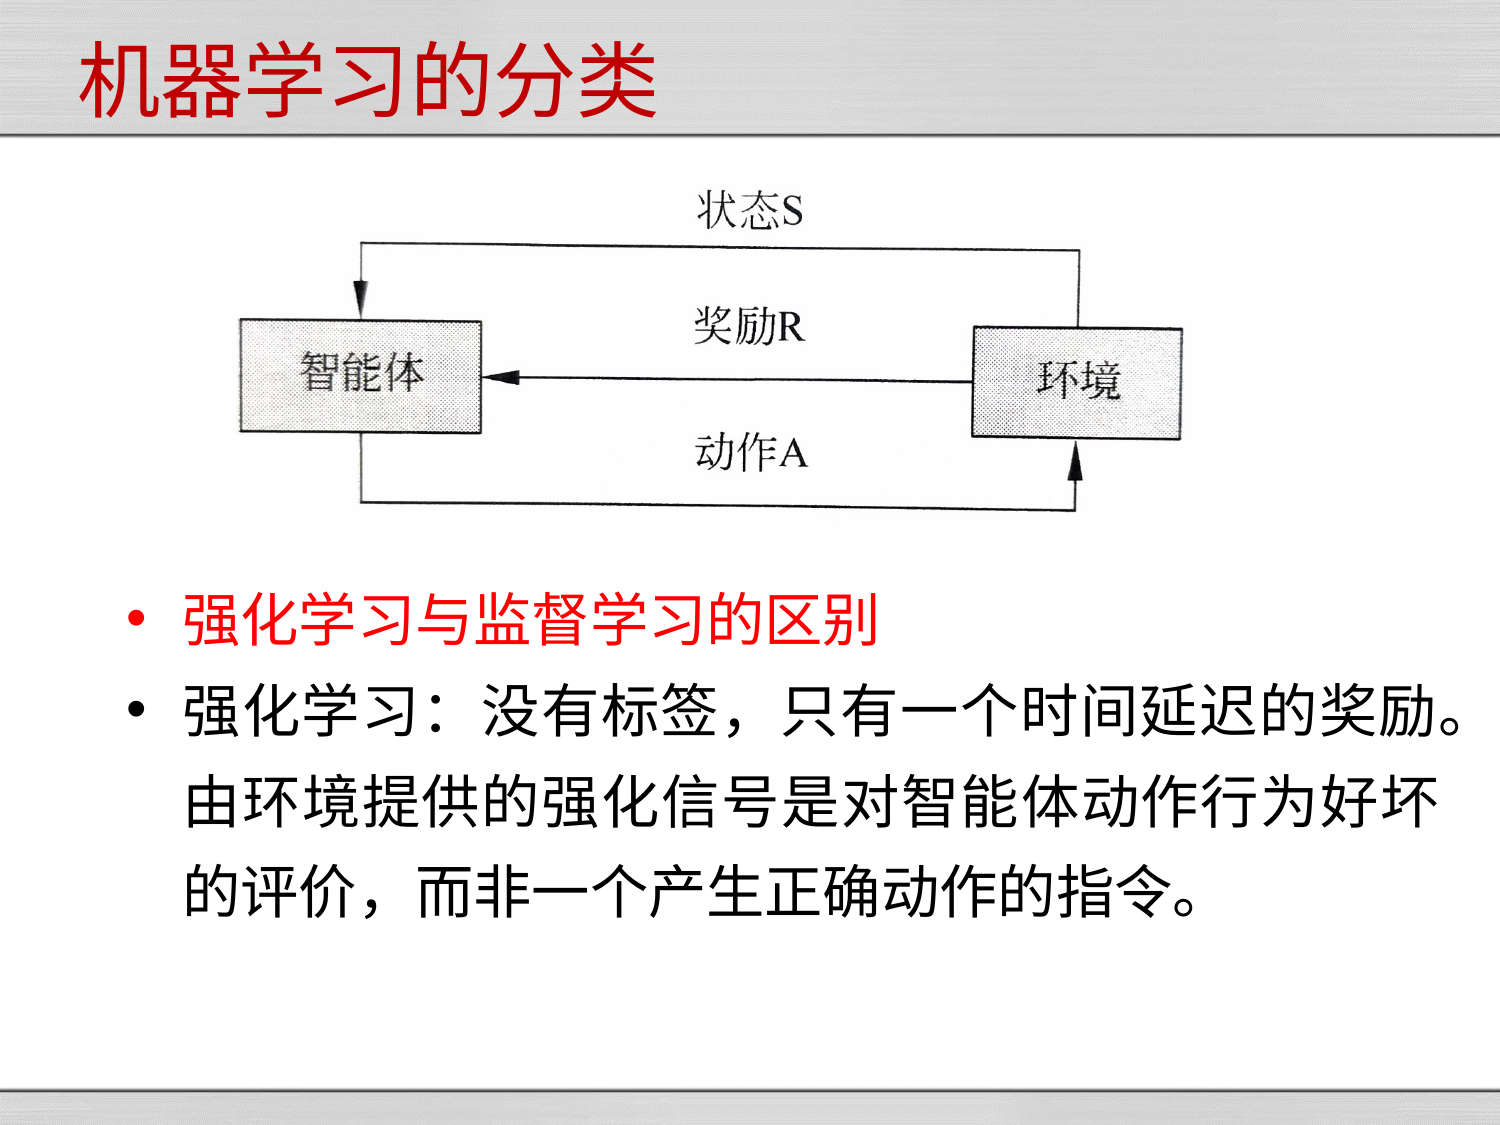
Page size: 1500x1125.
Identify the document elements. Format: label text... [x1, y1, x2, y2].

picture [0, 0, 1500, 1125]
text_box 机器学习的分类 [62, 22, 1437, 131]
text_box 强化学习与监督学习的区别 强化学习：没有标签，只有一个时间延迟的奖励。由环境提供的强化信号是对智能体动作行为好坏的评价，而非一个产生正确动作的指令。 [111, 554, 1454, 933]
